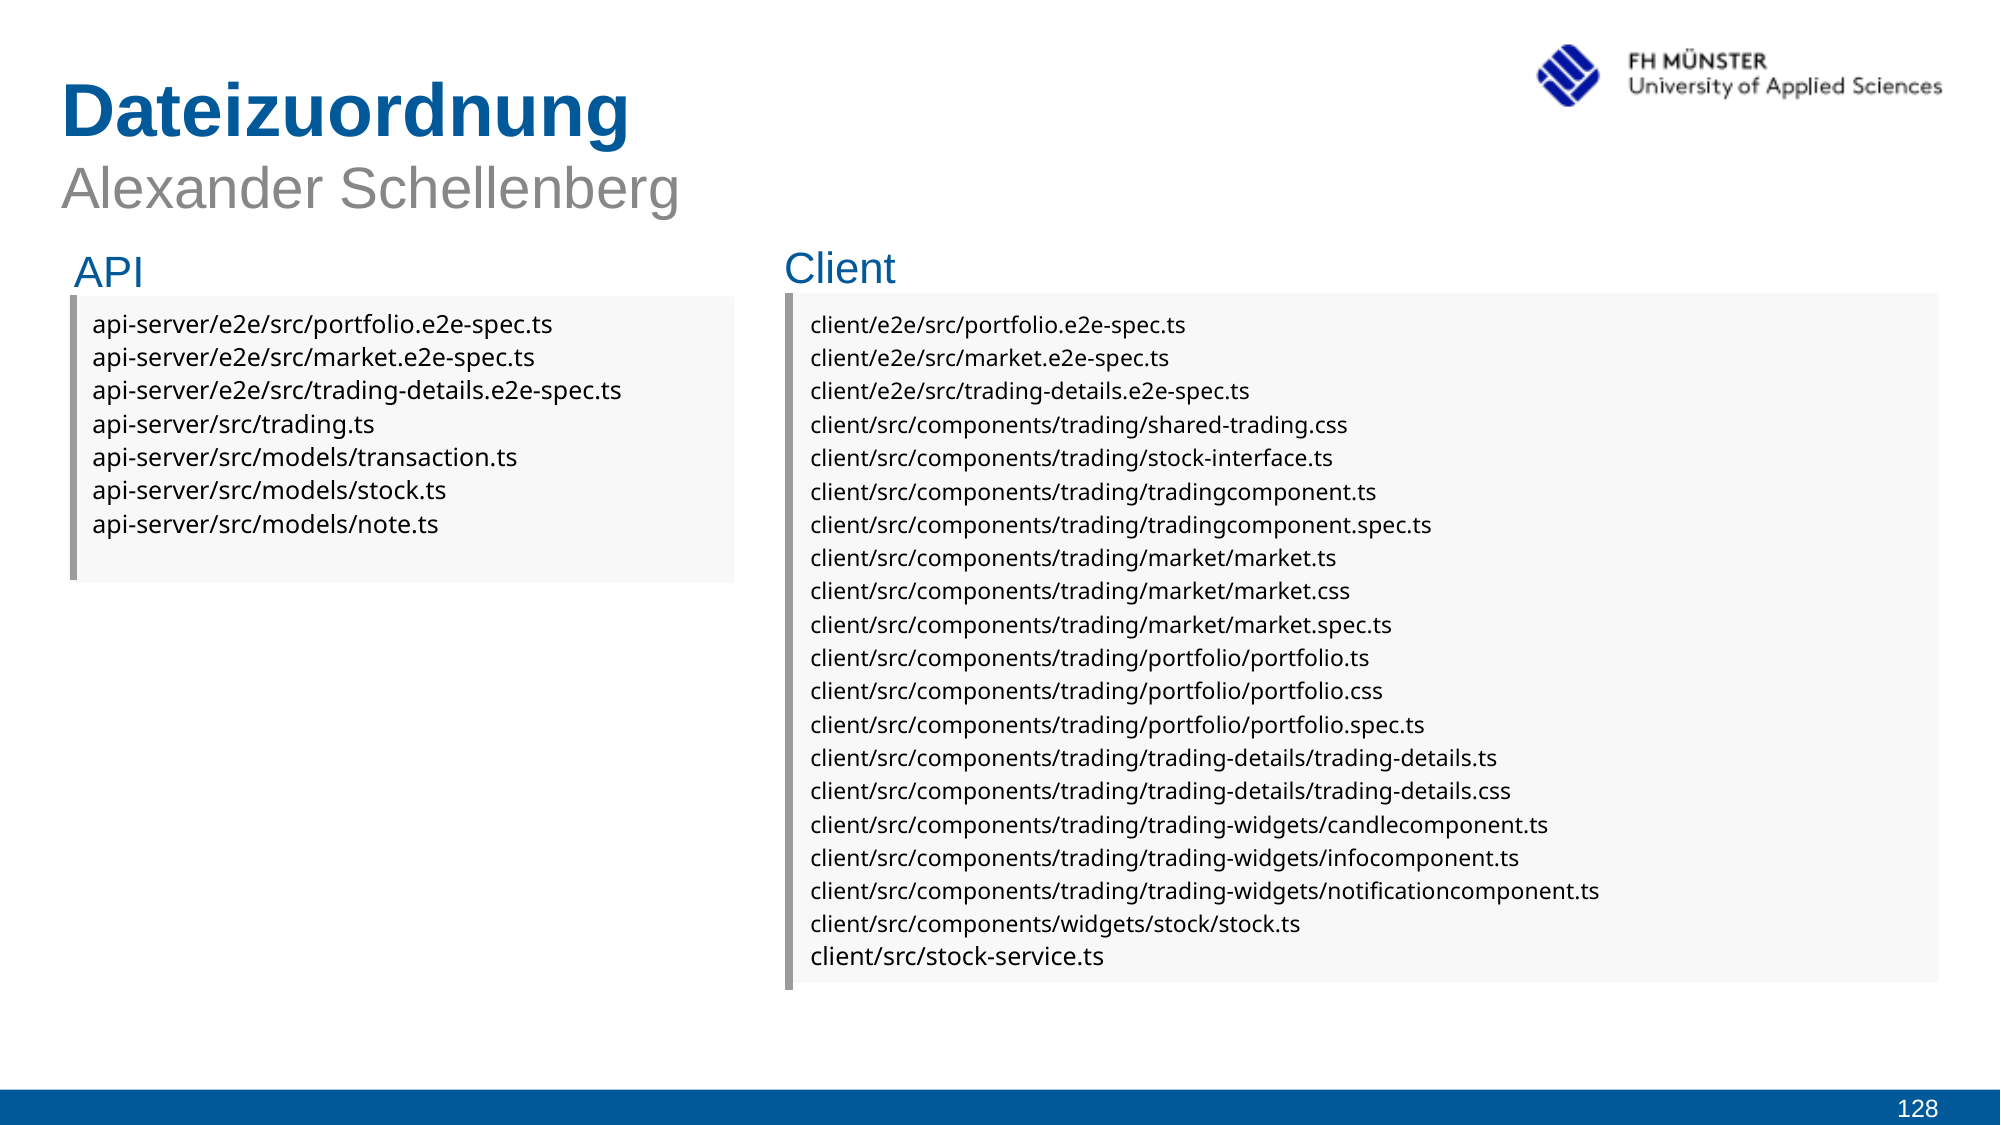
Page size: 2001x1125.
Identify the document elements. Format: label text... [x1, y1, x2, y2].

text_box Client [784, 240, 2000, 293]
text_box [70, 295, 77, 580]
title Dateizuordnung [60, 61, 1508, 143]
text_box api-server/e2e/src/portfolio.e2e-spec.ts api-server/e2e/src/market.e2e-spec.ts api-server/e2e/src/trading-details.e2e-spec.ts api-server/src/trading.ts api-server/src/models/transaction.ts api-server/src/models/stock.ts api-server/src/models/note.ts [68, 296, 734, 584]
list Alexander Schellenberg [60, 143, 1508, 226]
text_box [785, 296, 793, 990]
text_box client/e2e/src/portfolio.e2e-spec.ts client/e2e/src/market.e2e-spec.ts client/e2e/src/trading-details.e2e-spec.ts client/src/components/trading/shared-trading.css client/src/components/trading/stock-interface.ts client/src/components/trading/tradingcomponent.ts client/src/components/trading/tradingcomponent.spec.ts client/src/components/trading/market/market.ts client/src/components/trading/market/market.css client/src/components/trading/market/market.spec.ts client/src/components/trading/portfolio/portfolio.ts client/src/components/trading/portfolio/portfolio.css client/src/components/trading/portfolio/portfolio.spec.ts client/src/components/trading/trading-details/trading-details.ts client/src/components/trading/trading-details/trading-details.css client/src/components/trading/trading-widgets/candlecomponent.ts client/src/components/trading/trading-widgets/infocomponent.ts client/src/components/trading/trading-widgets/notificationcomponent.ts client/src/components/widgets/stock/stock.ts client/src/stock-service.ts [793, 293, 1939, 983]
text_box API [74, 243, 1521, 296]
